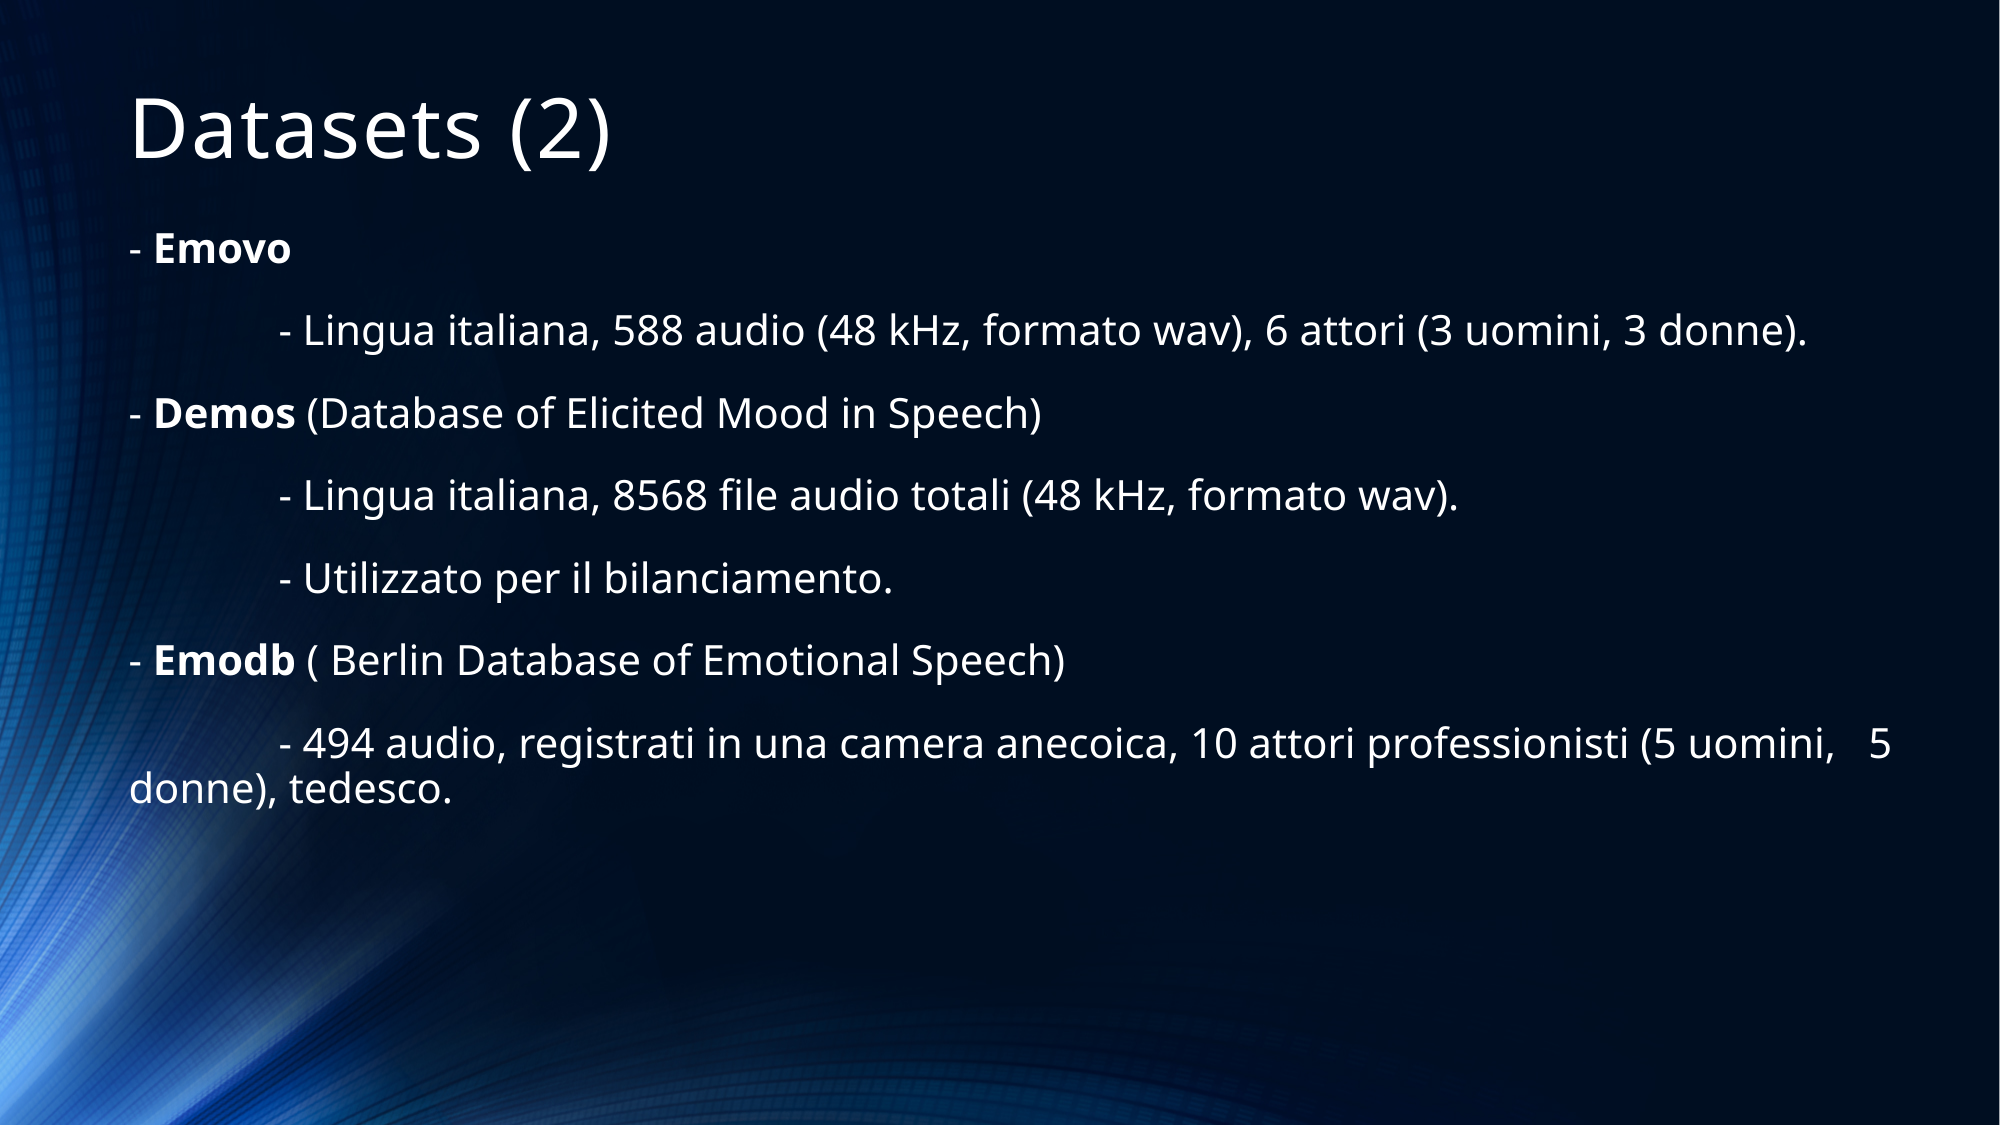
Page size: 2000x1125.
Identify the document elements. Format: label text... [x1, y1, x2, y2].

title Datasets (2) [113, 62, 1750, 185]
text_box - Emovo - Lingua italiana, 588 audio (48 kHz, formato wav), 6 attori (3 uomini, 3 donne). - Demos (Database of Elicited Mood in Speech) - Lingua italiana, 8568 file audio totali (48 kHz, formato wav). - Utilizzato per il bilanciamento. - Emodb ( Berlin Database of Emotional Speech) - 494 audio, registrati in una camera anecoica, 10 attori professionisti (5 uomini, 5 donne), tedesco. [113, 219, 2000, 1063]
picture [0, 0, 2000, 1125]
